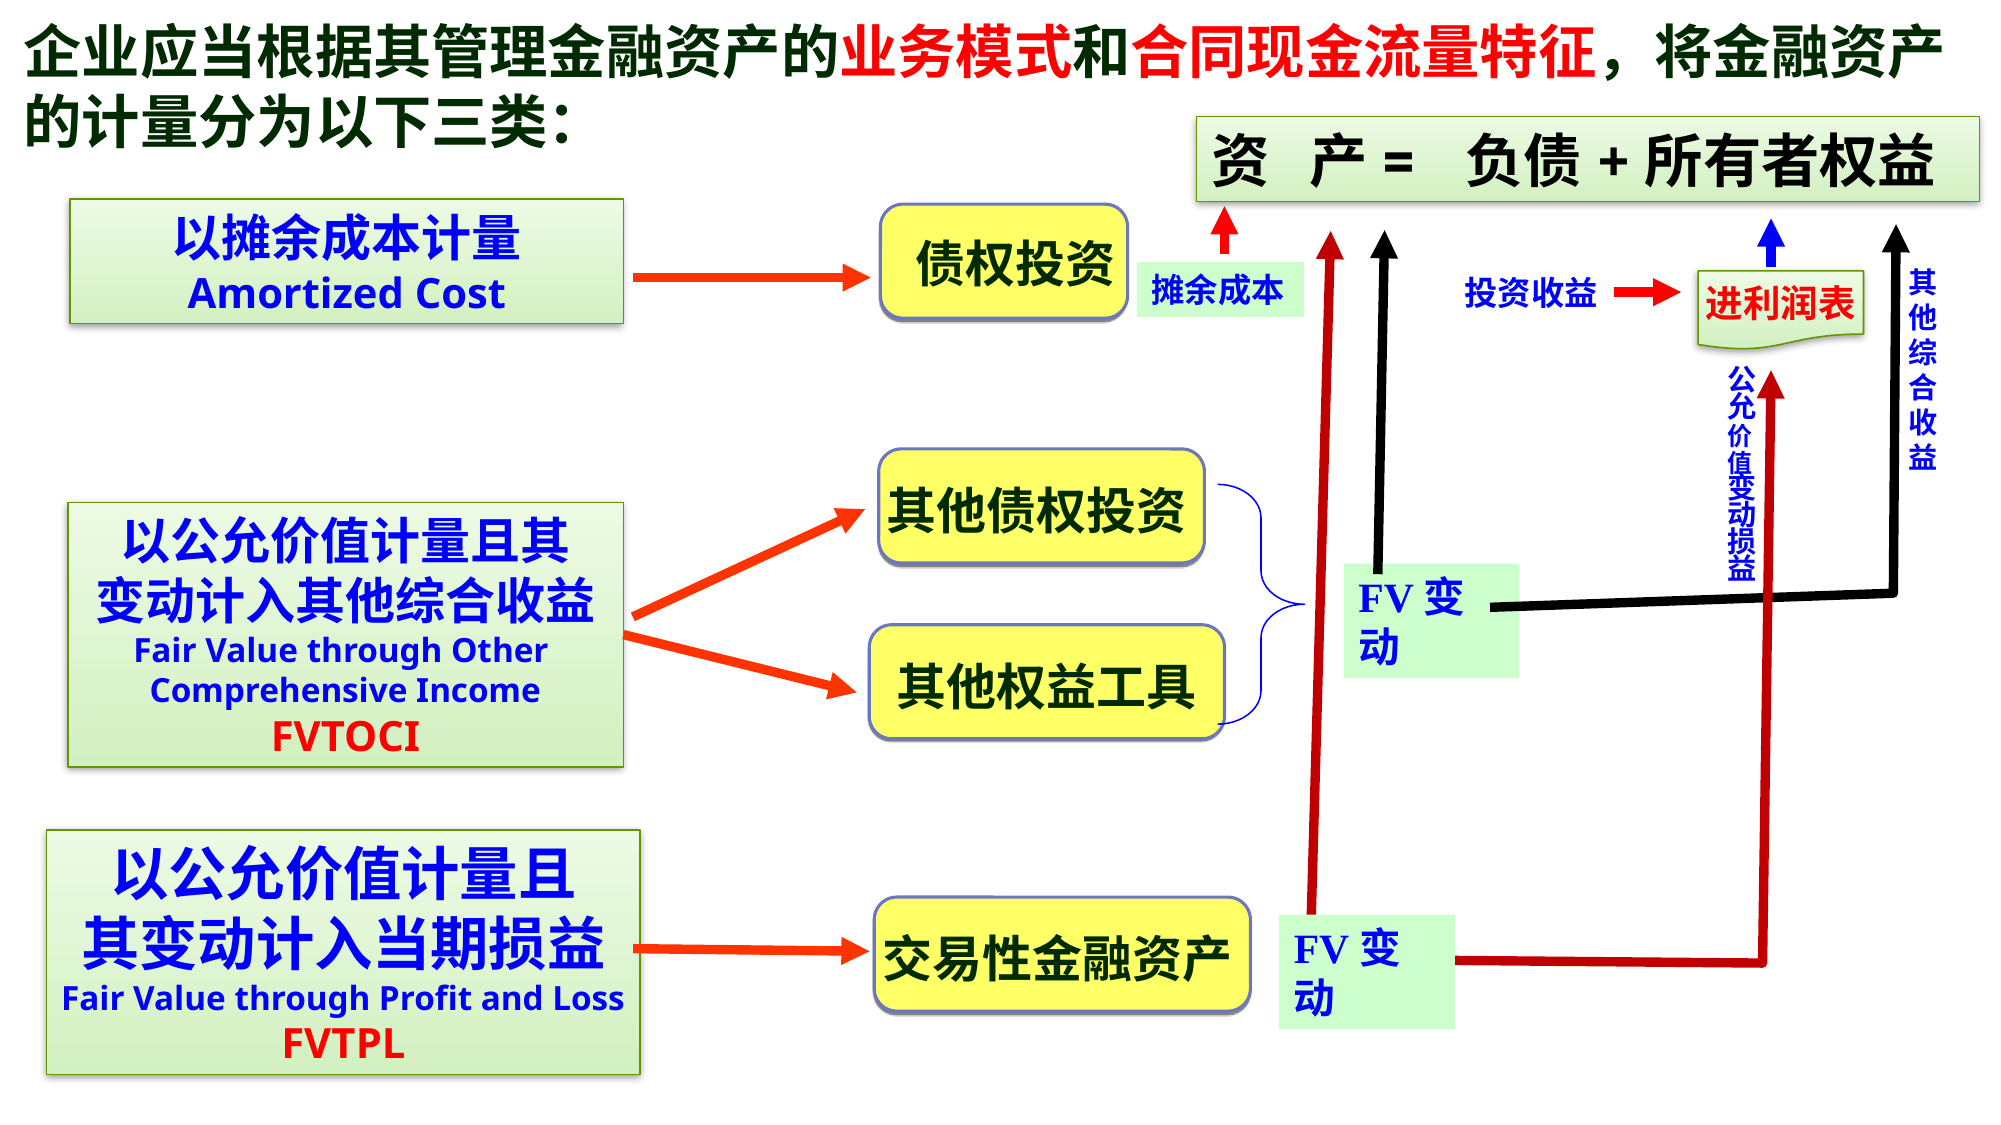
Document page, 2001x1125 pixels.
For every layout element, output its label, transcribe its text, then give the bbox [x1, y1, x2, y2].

text_box 以摊余成本计量 Amortized Cost [69, 198, 624, 324]
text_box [632, 948, 870, 952]
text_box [623, 635, 857, 693]
text_box [1490, 397, 1712, 609]
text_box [880, 203, 1152, 319]
text_box FV变动 [1343, 563, 1520, 679]
text_box 资 产= 负债+所有者权益 [1196, 163, 1980, 202]
text_box 以公允价值计量且 其变动计入当期损益 Fair Value through Profit and Loss FVTPL [46, 829, 641, 1075]
text_box FV变动 [1278, 914, 1455, 1030]
text_box 公允价值变动损益 [1712, 361, 1743, 593]
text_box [869, 448, 1205, 564]
text_box 以公允价值计量且其 变动计入其他综合收益 Fair Value through Other Comprehensive Income FVTOCI [67, 502, 624, 768]
text_box [1217, 483, 1305, 724]
text_box 进利润表 [1697, 270, 1846, 350]
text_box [1449, 264, 1682, 321]
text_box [864, 896, 1251, 1012]
text_box 其他综合收益 [1893, 256, 1924, 482]
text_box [1310, 230, 1331, 921]
text_box [1743, 224, 1903, 599]
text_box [1377, 229, 1385, 575]
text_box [632, 508, 866, 618]
text_box 企业应当根据其管理金融资产的业务模式和合同现金流量特征，将金融资产的计量分为以下三类： [9, 7, 1982, 163]
text_box [1455, 370, 1778, 966]
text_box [1136, 206, 1305, 318]
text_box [869, 624, 1225, 739]
